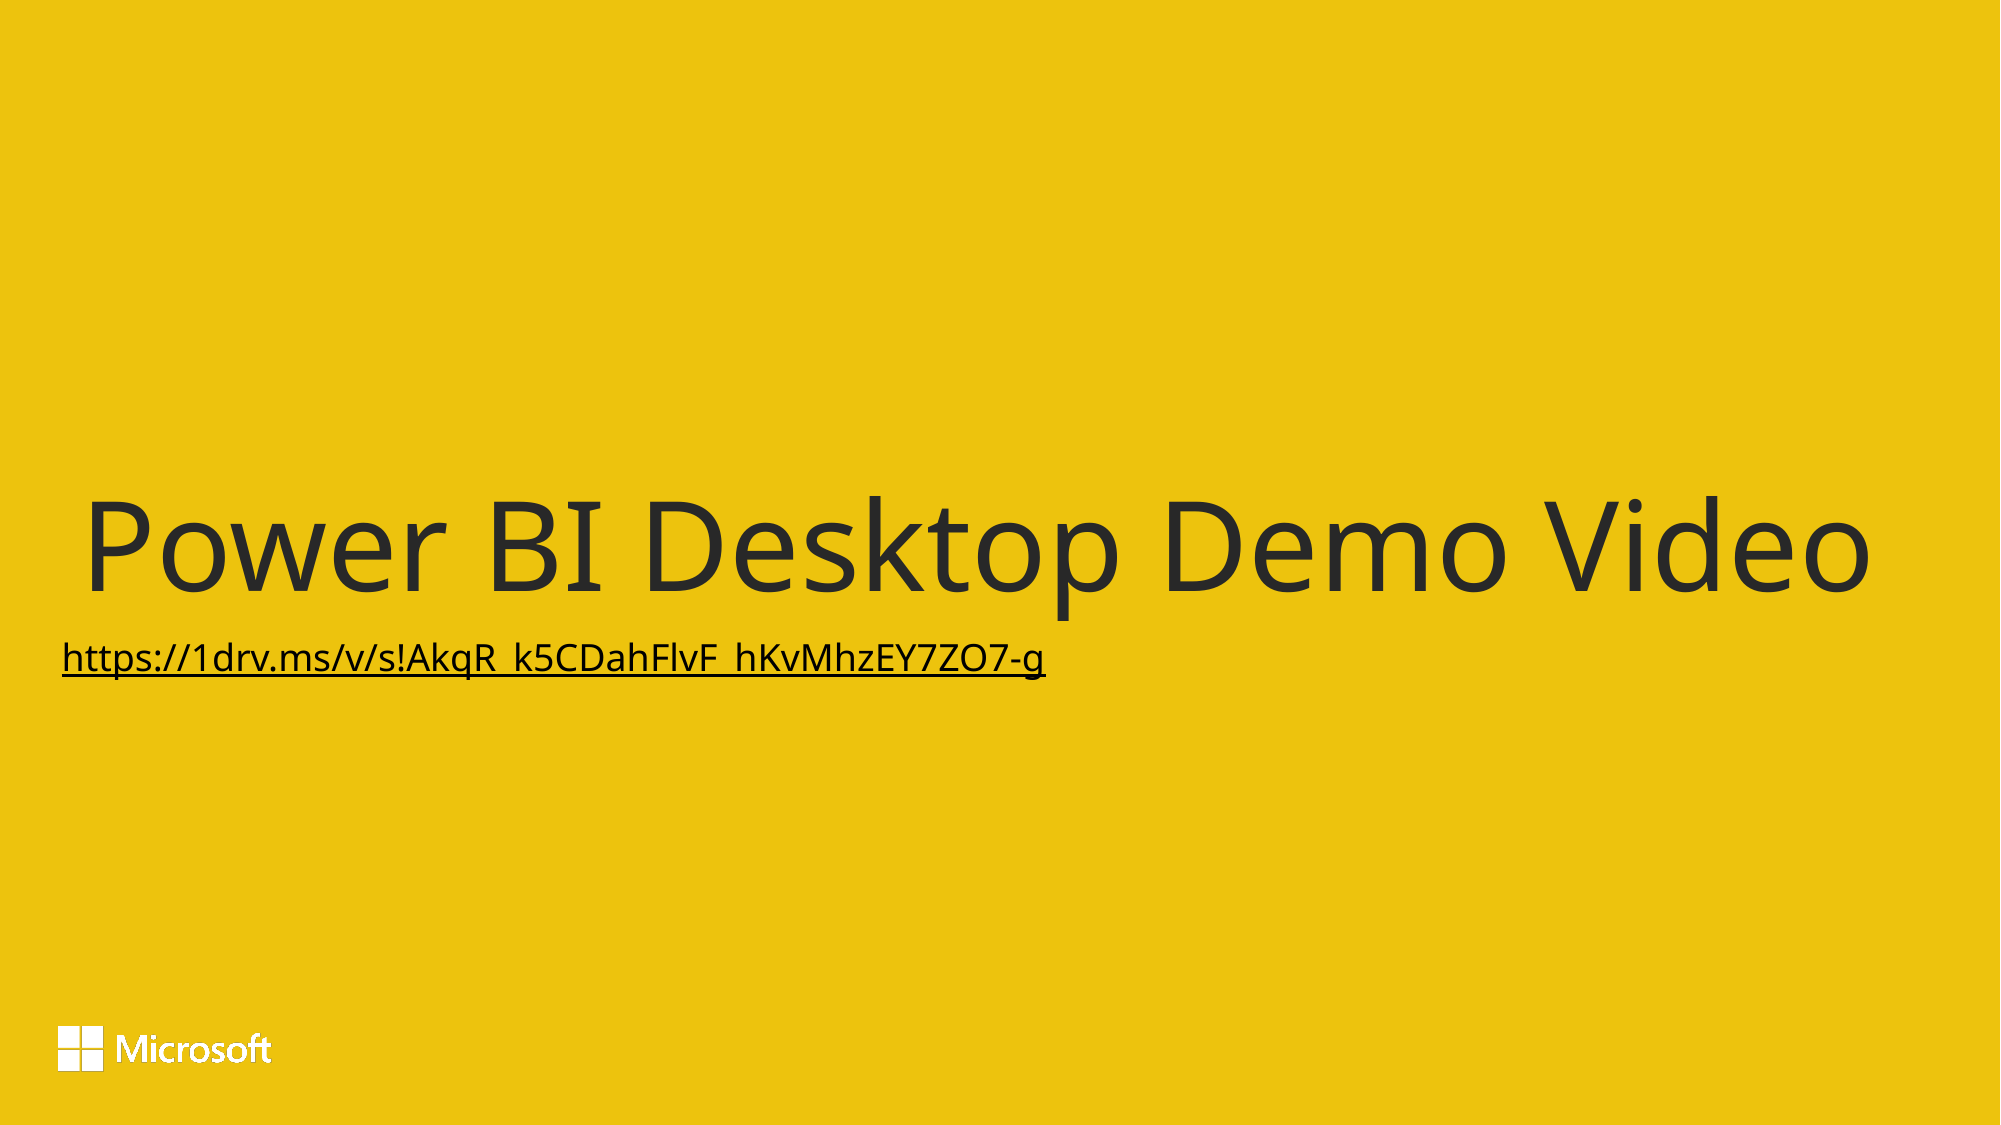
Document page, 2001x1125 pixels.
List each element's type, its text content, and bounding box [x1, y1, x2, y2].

title Power BI Desktop Demo Video [65, 234, 1892, 627]
text_box https://1drv.ms/v/s!AkqR_k5CDahFlvF_hKvMhzEY7ZO7-g [46, 626, 1071, 693]
picture [12, 980, 317, 1117]
